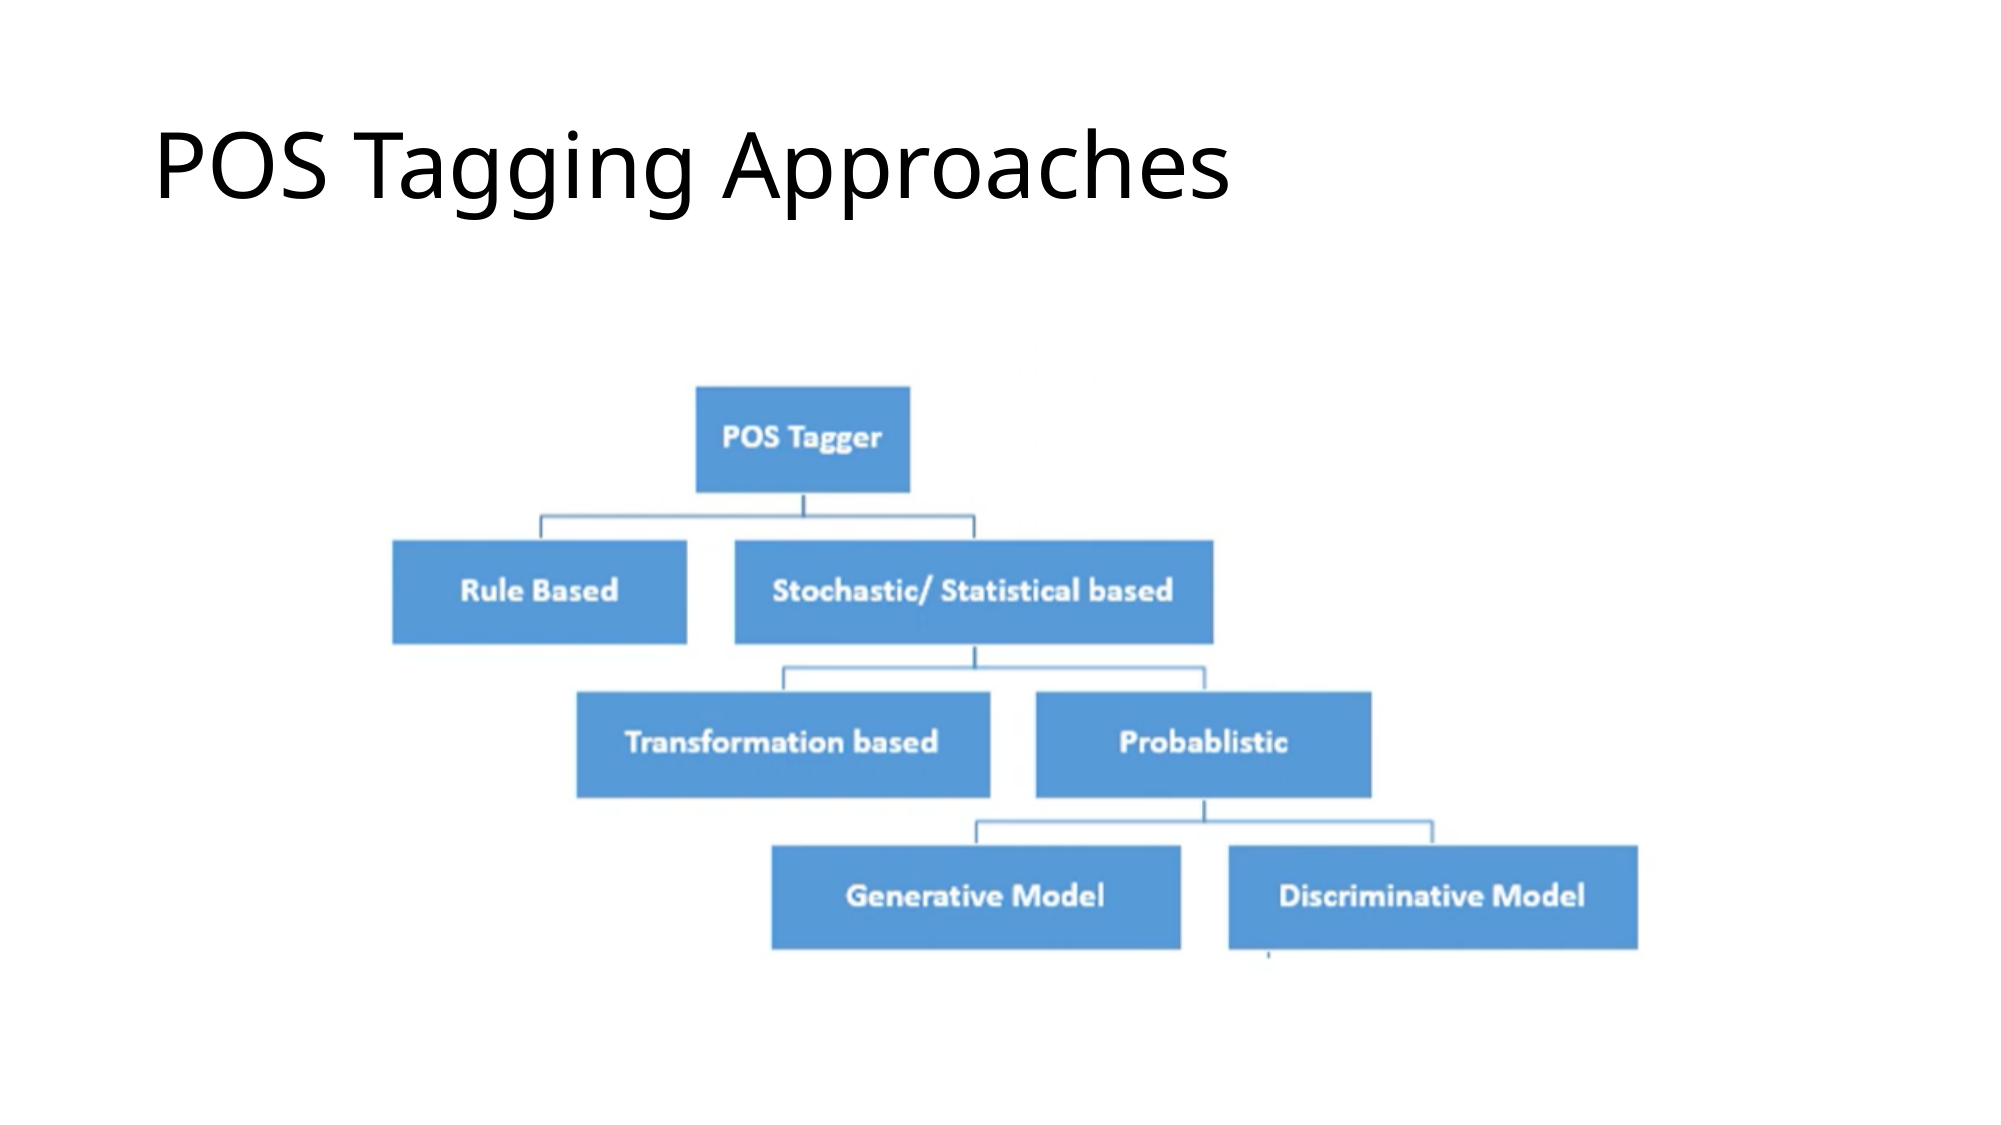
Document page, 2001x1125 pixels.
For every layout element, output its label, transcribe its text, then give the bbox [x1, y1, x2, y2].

title POS Tagging Approaches [137, 59, 1863, 278]
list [311, 311, 1689, 1001]
